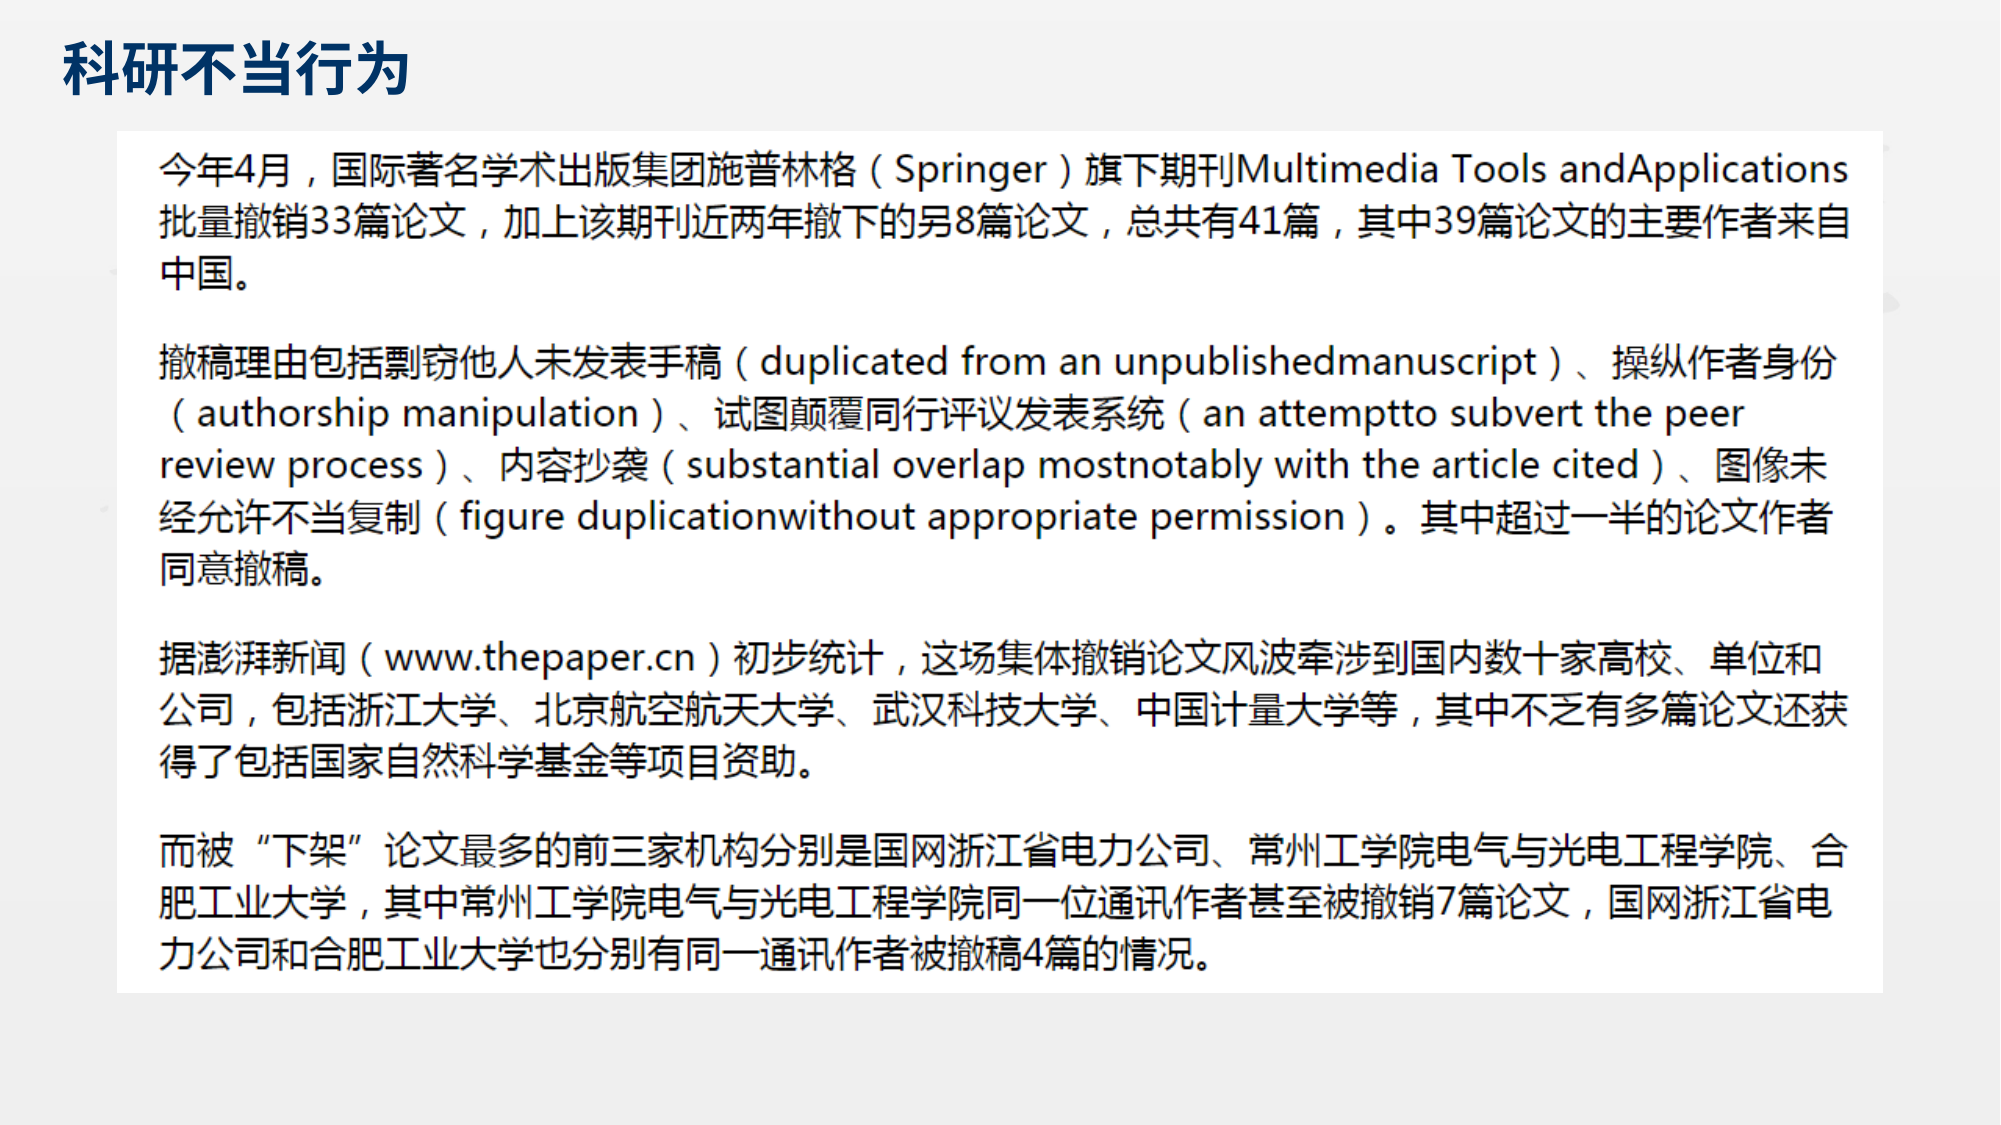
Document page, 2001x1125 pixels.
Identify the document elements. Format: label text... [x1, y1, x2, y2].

picture [0, 0, 2001, 1125]
text_box 科研不当行为 [48, 24, 489, 110]
